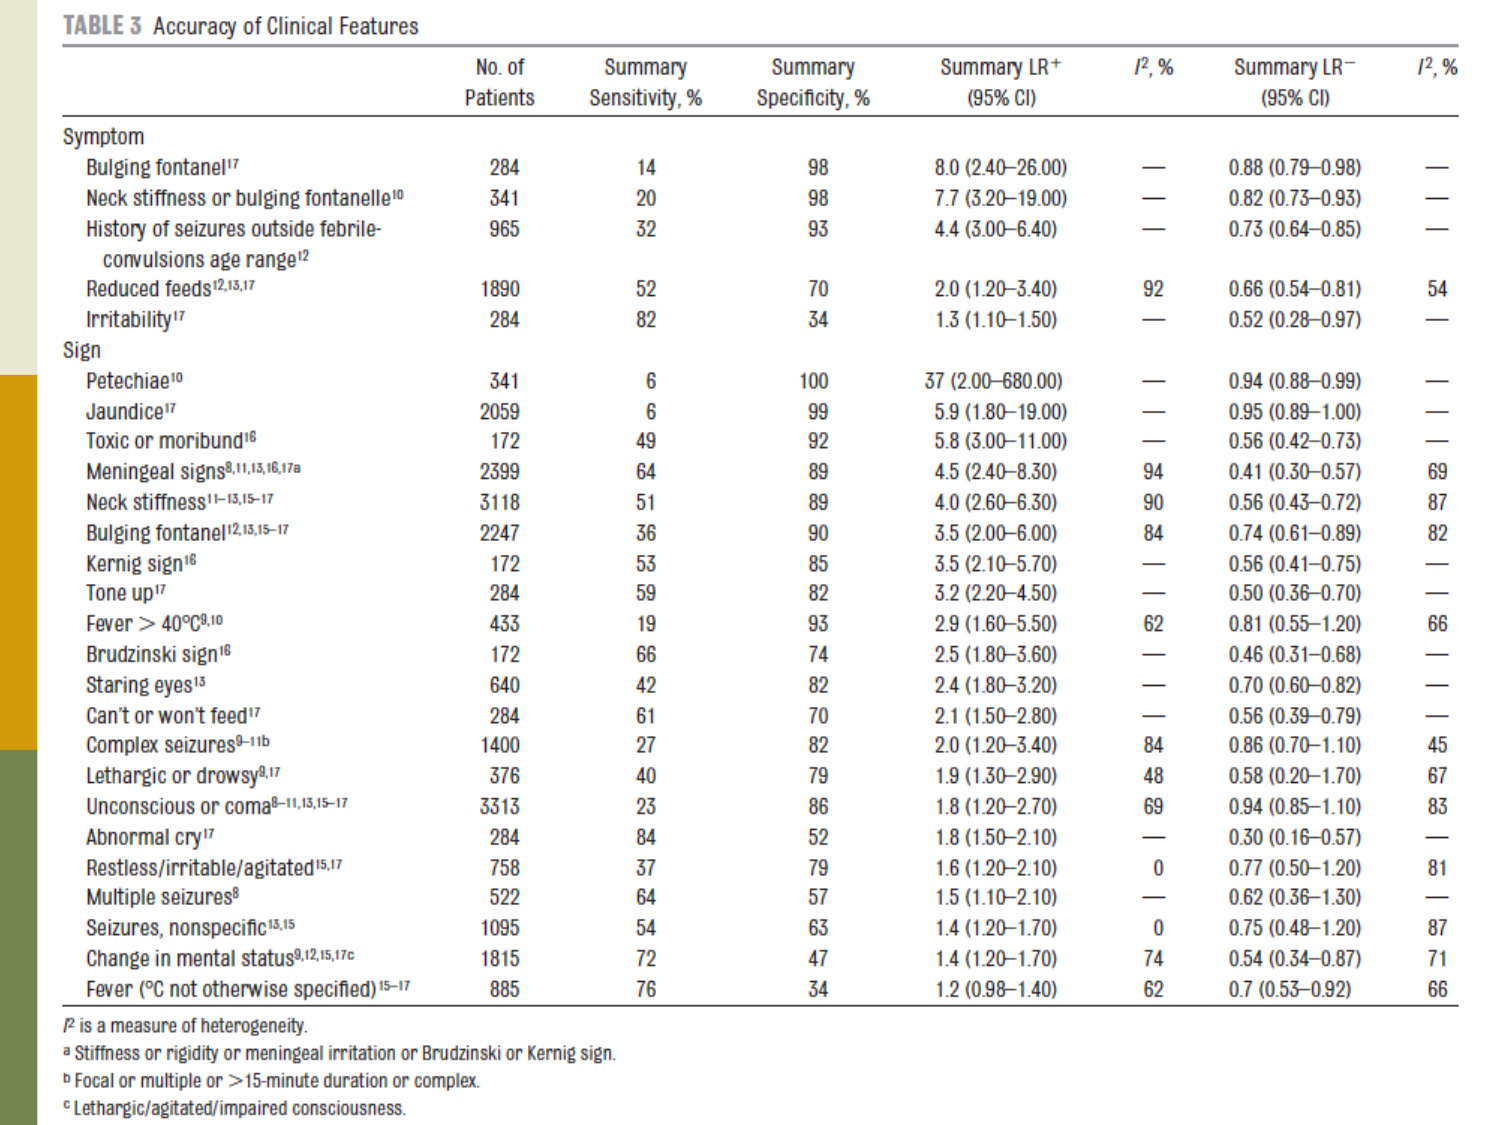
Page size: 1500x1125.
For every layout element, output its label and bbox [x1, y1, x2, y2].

list [40, 0, 1471, 1125]
